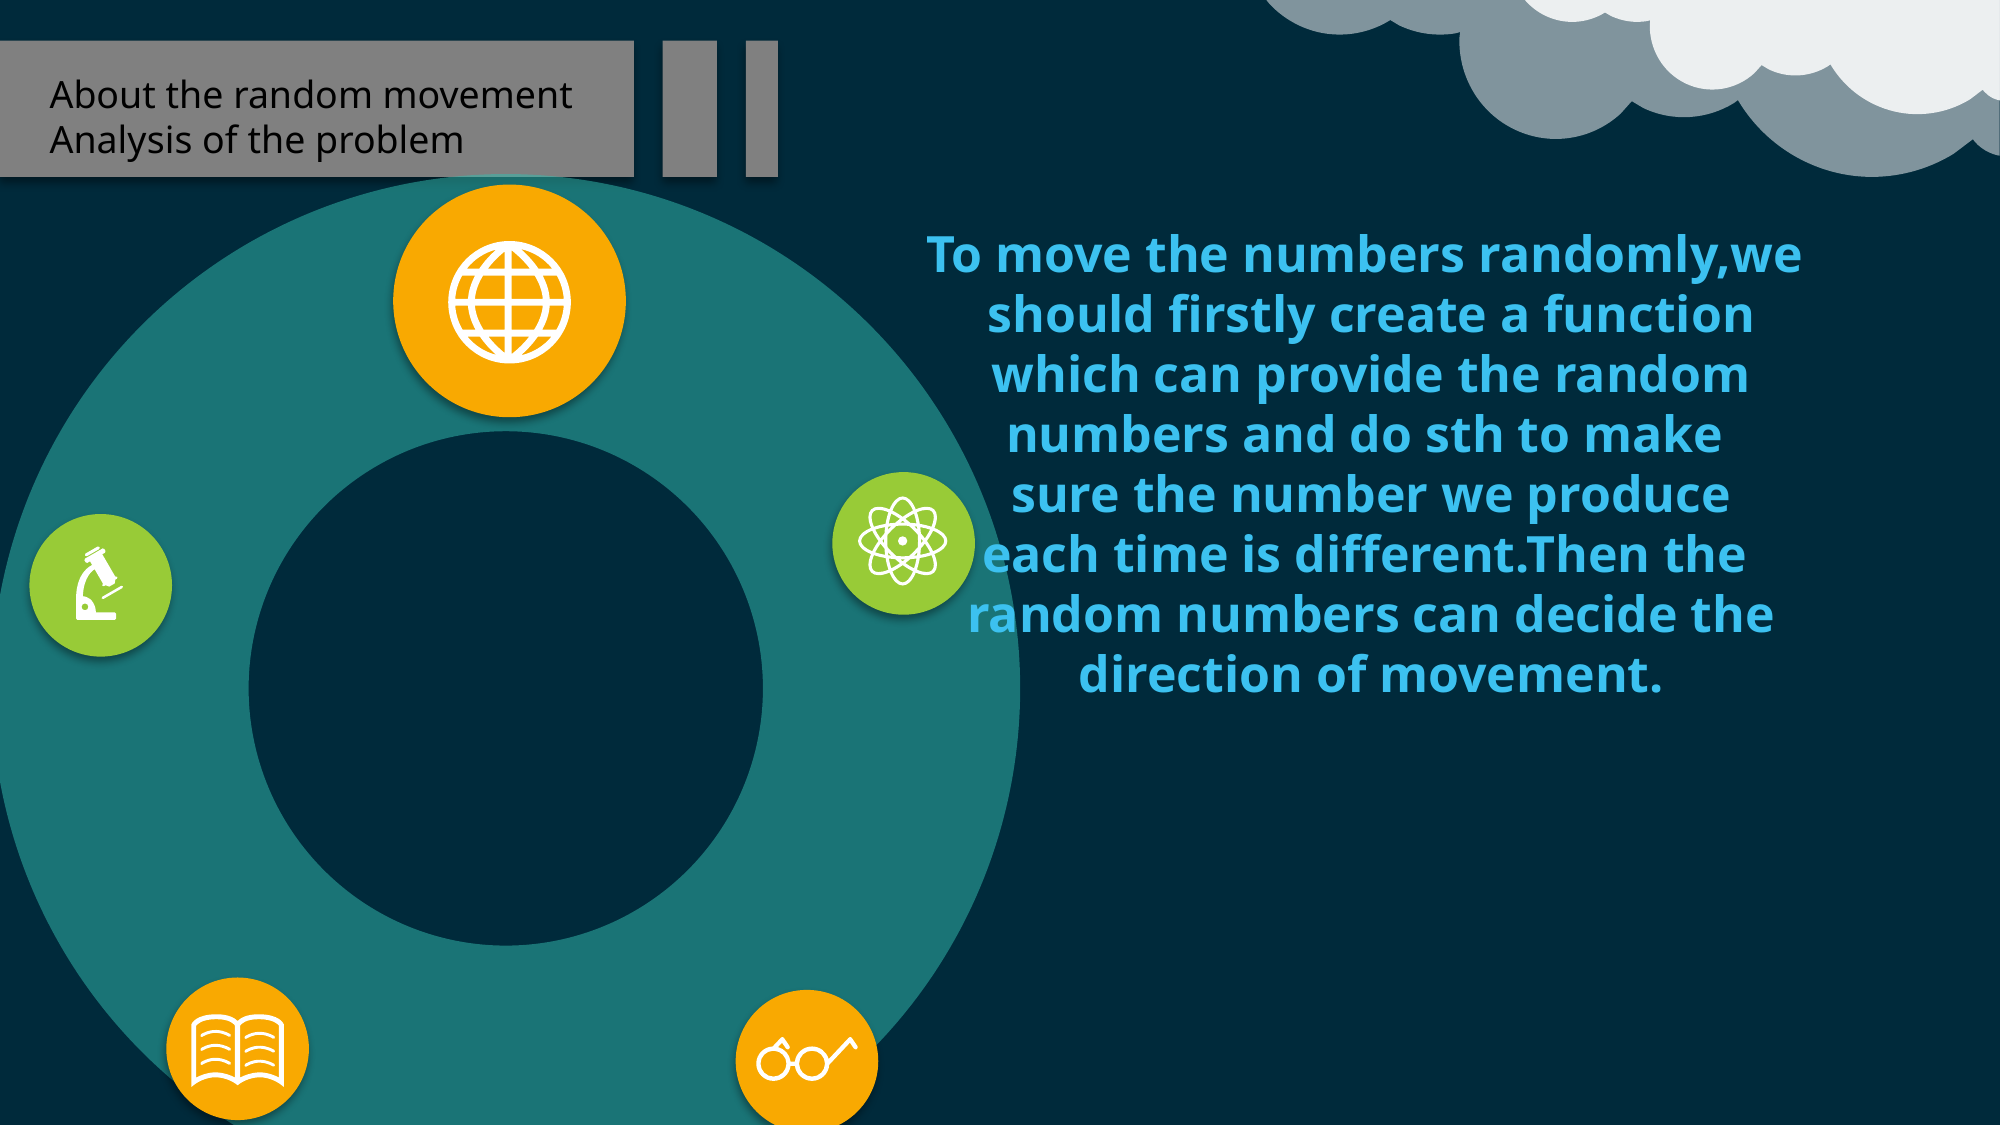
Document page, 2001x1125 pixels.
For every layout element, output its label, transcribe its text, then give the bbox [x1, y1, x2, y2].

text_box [166, 977, 309, 1121]
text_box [29, 513, 173, 657]
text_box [393, 184, 626, 418]
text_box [735, 989, 879, 1125]
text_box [832, 472, 975, 615]
text_box [589, 180, 607, 184]
text_box About the random movement Analysis of the problem [34, 64, 589, 214]
text_box [0, 188, 1020, 1125]
text_box To move the numbers randomly,we should firstly create a function which can provide the random numbers and do sth to make sure the number we produce each time is different.Then the random numbers can decide the direction of movement. [911, 215, 1832, 710]
